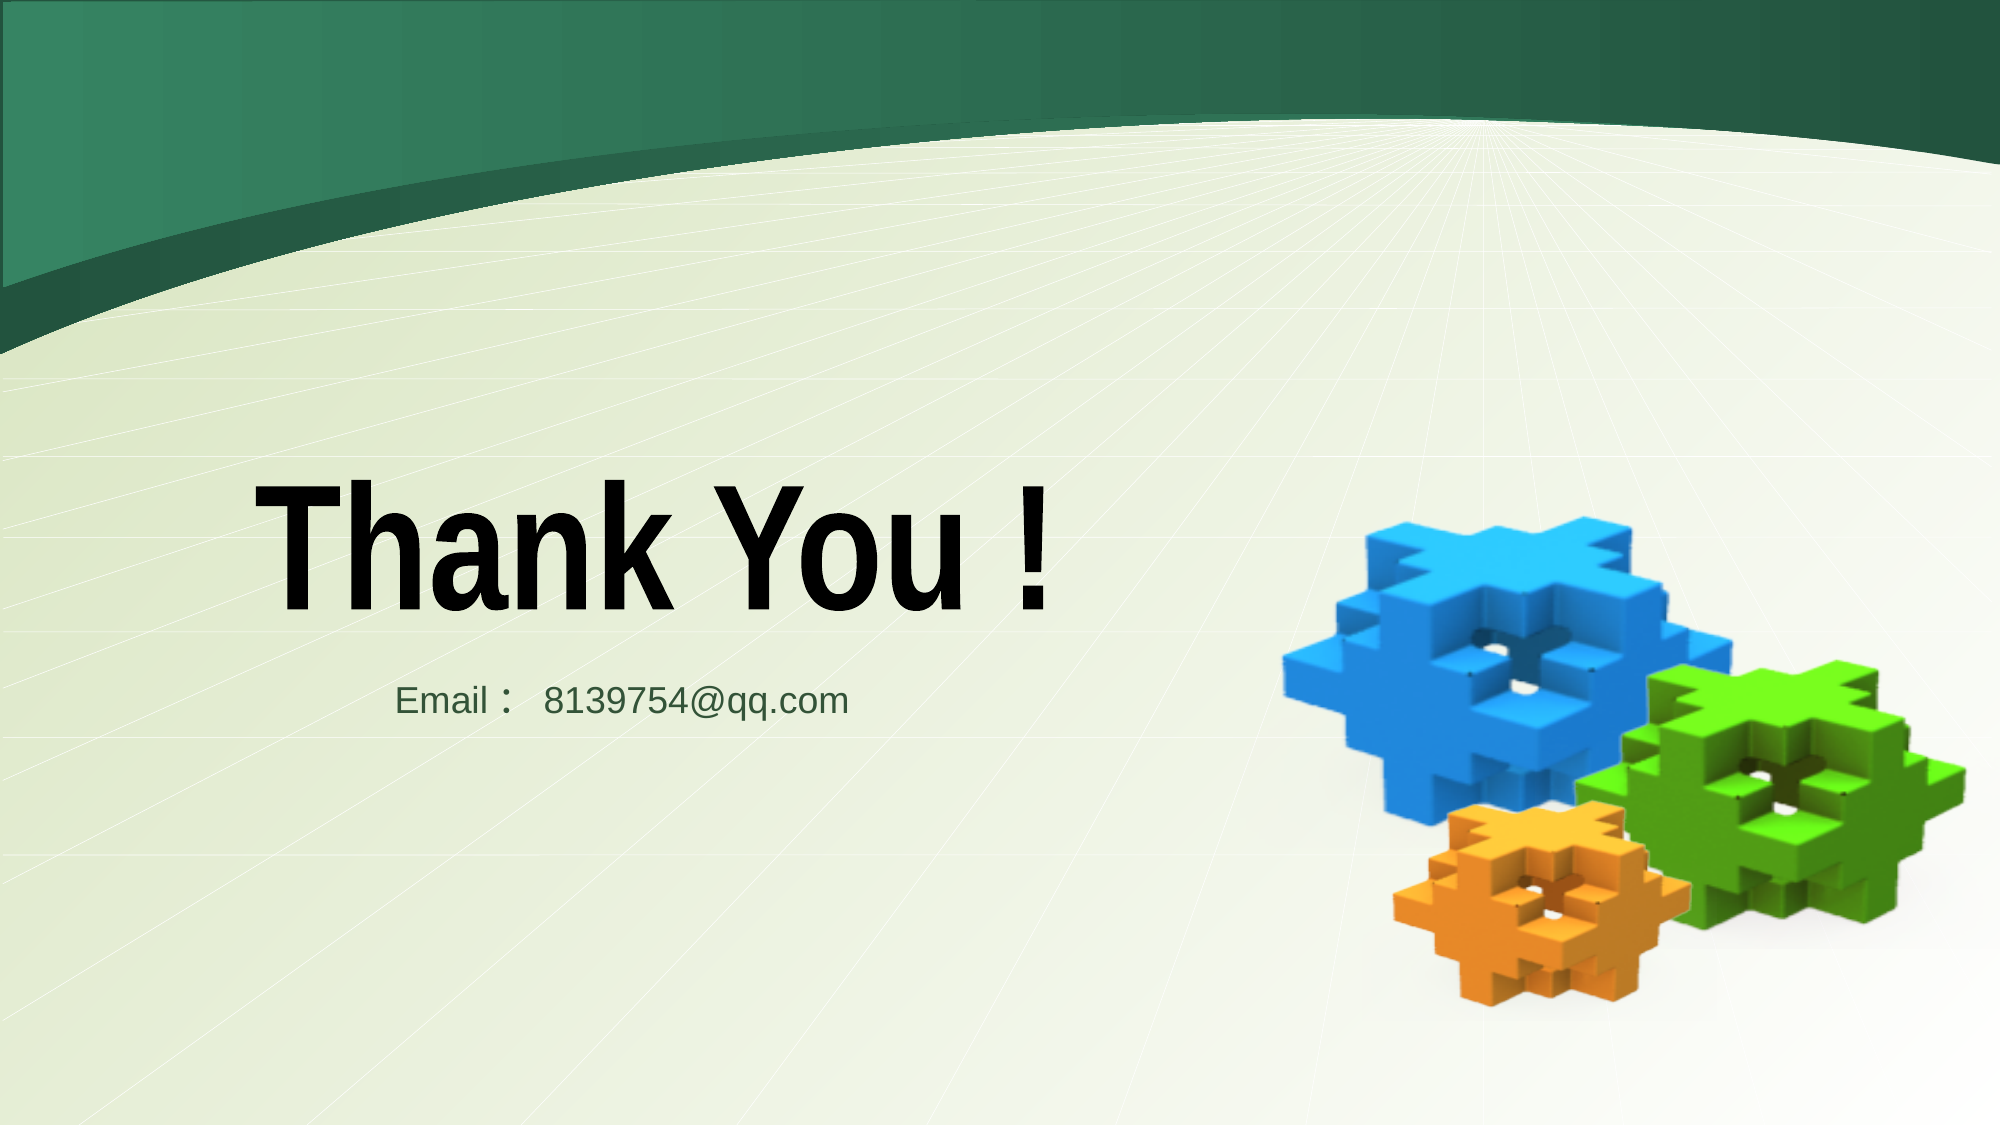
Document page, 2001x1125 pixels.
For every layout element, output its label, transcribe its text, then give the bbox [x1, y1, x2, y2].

text_box Email：8139754@qq.com [379, 668, 865, 729]
picture [1233, 512, 2000, 1021]
